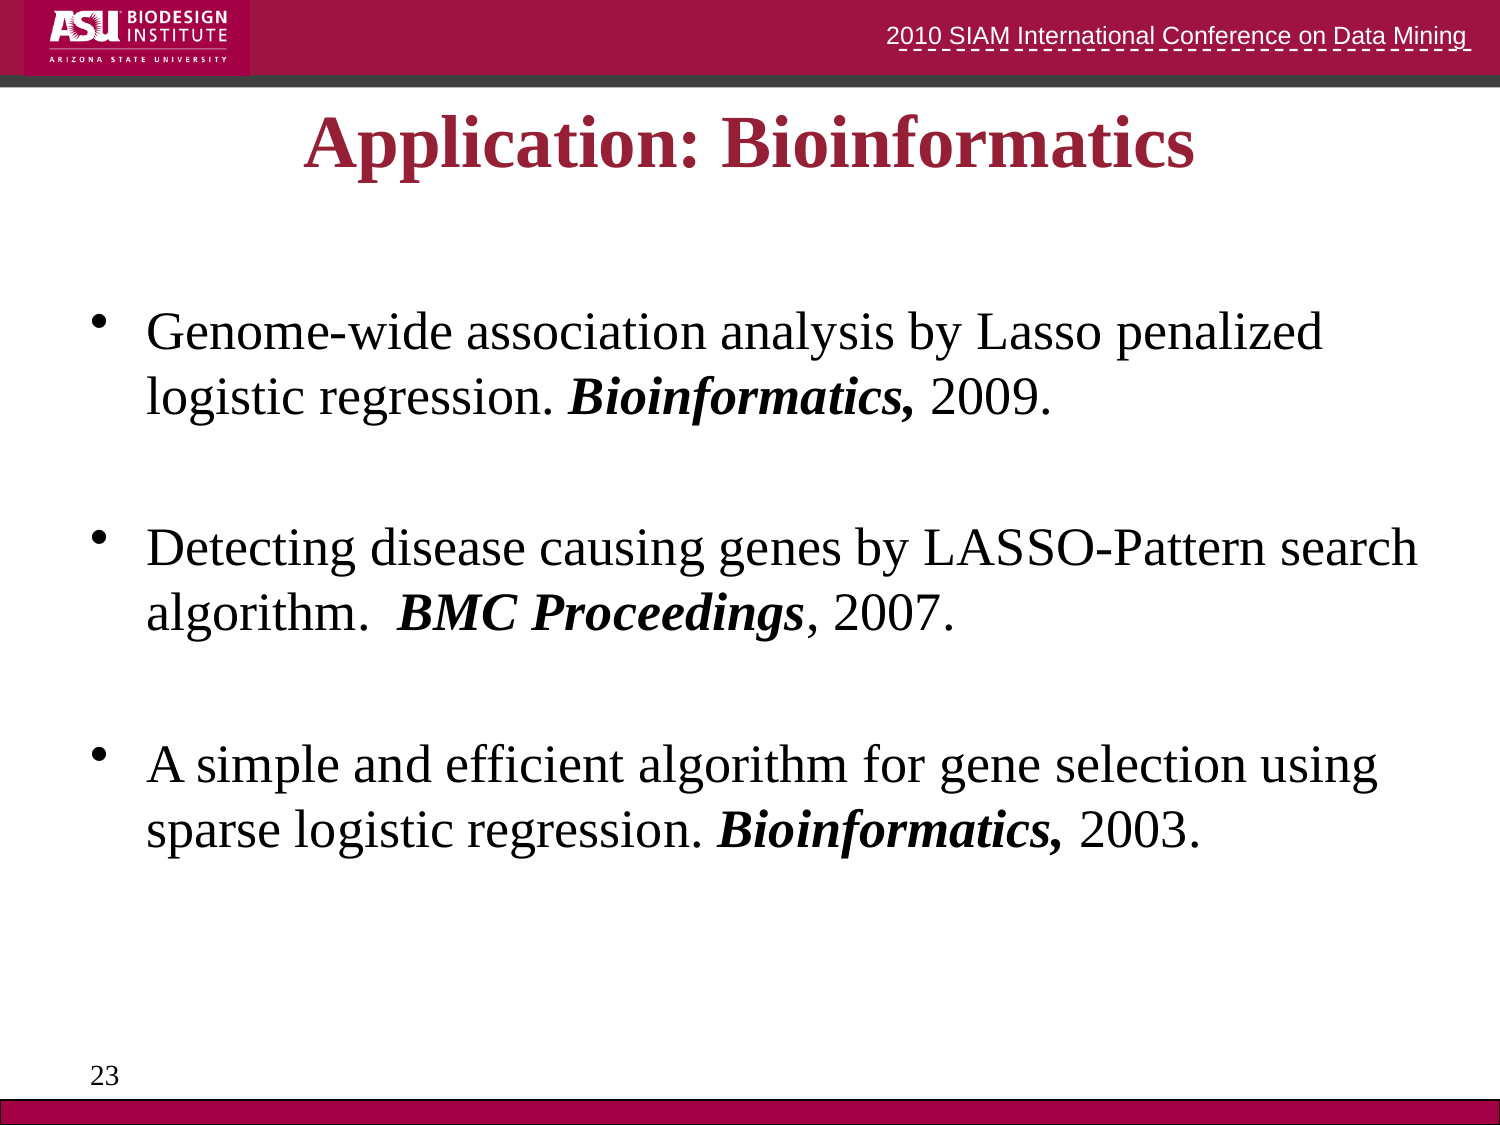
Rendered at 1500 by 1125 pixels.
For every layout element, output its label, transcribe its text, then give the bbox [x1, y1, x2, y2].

picture [24, 0, 250, 76]
slide_number 23 [74, 1048, 251, 1102]
list Genome-wide association analysis by Lasso penalized logistic regression. Bioinformatics, 2009. Detecting disease causing genes by LASSO-Pattern search algorithm. BMC Proceedings, 2007. A simple and efficient algorithm for gene selection using sparse logistic regression. Bioinformatics, 2003. [74, 287, 1451, 1038]
title Application: Bioinformatics [74, 87, 1426, 188]
